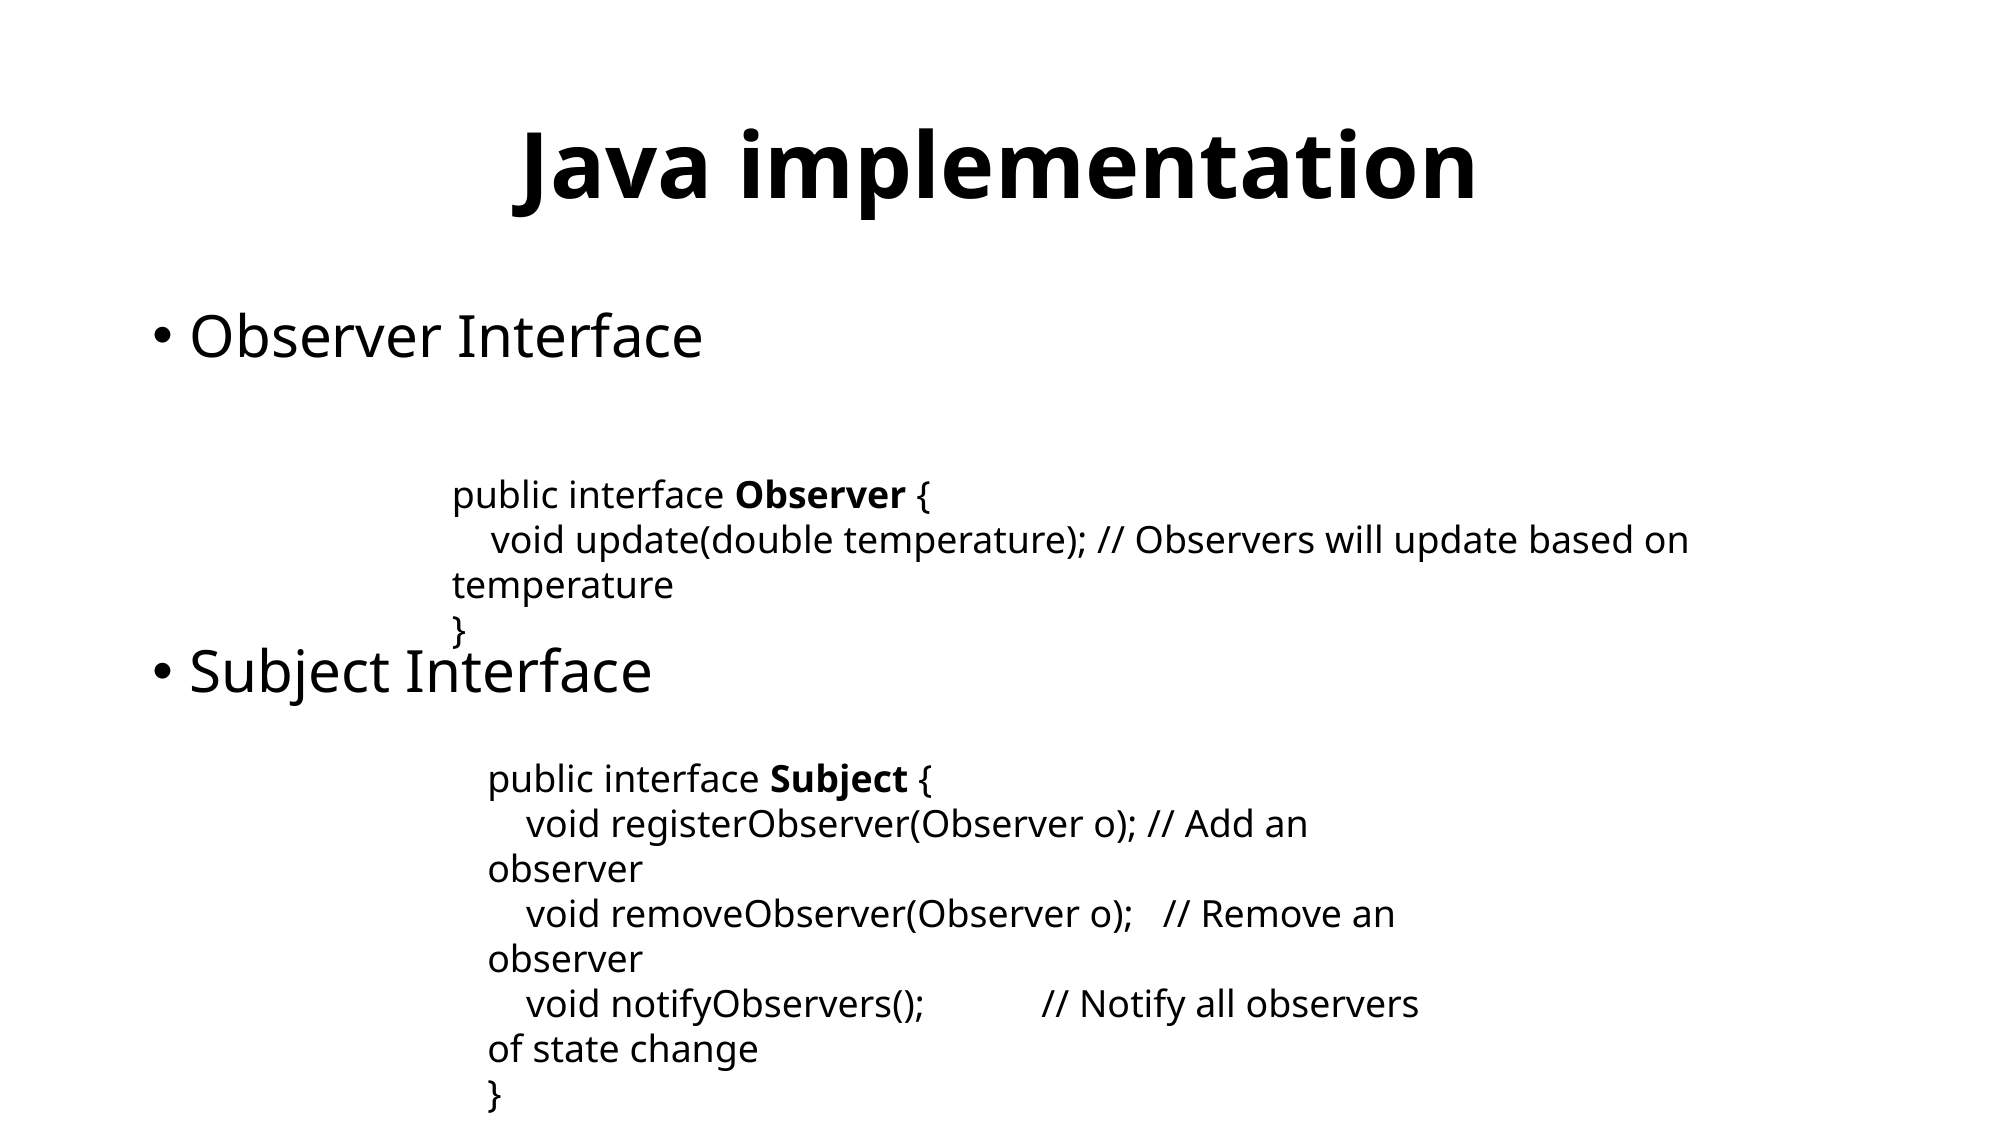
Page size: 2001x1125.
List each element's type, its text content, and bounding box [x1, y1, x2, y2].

text_box public interface Subject { void registerObserver(Observer o); // Add an observer void removeObserver(Observer o); // Remove an observer void notifyObservers(); // Notify all observers of state change } [472, 747, 1474, 1123]
list Observer Interface Subject Interface [137, 299, 1863, 1014]
title Java implementation [137, 59, 1863, 278]
text_box public interface Observer { void update(double temperature); // Observers will update based on temperature } [437, 463, 1820, 659]
